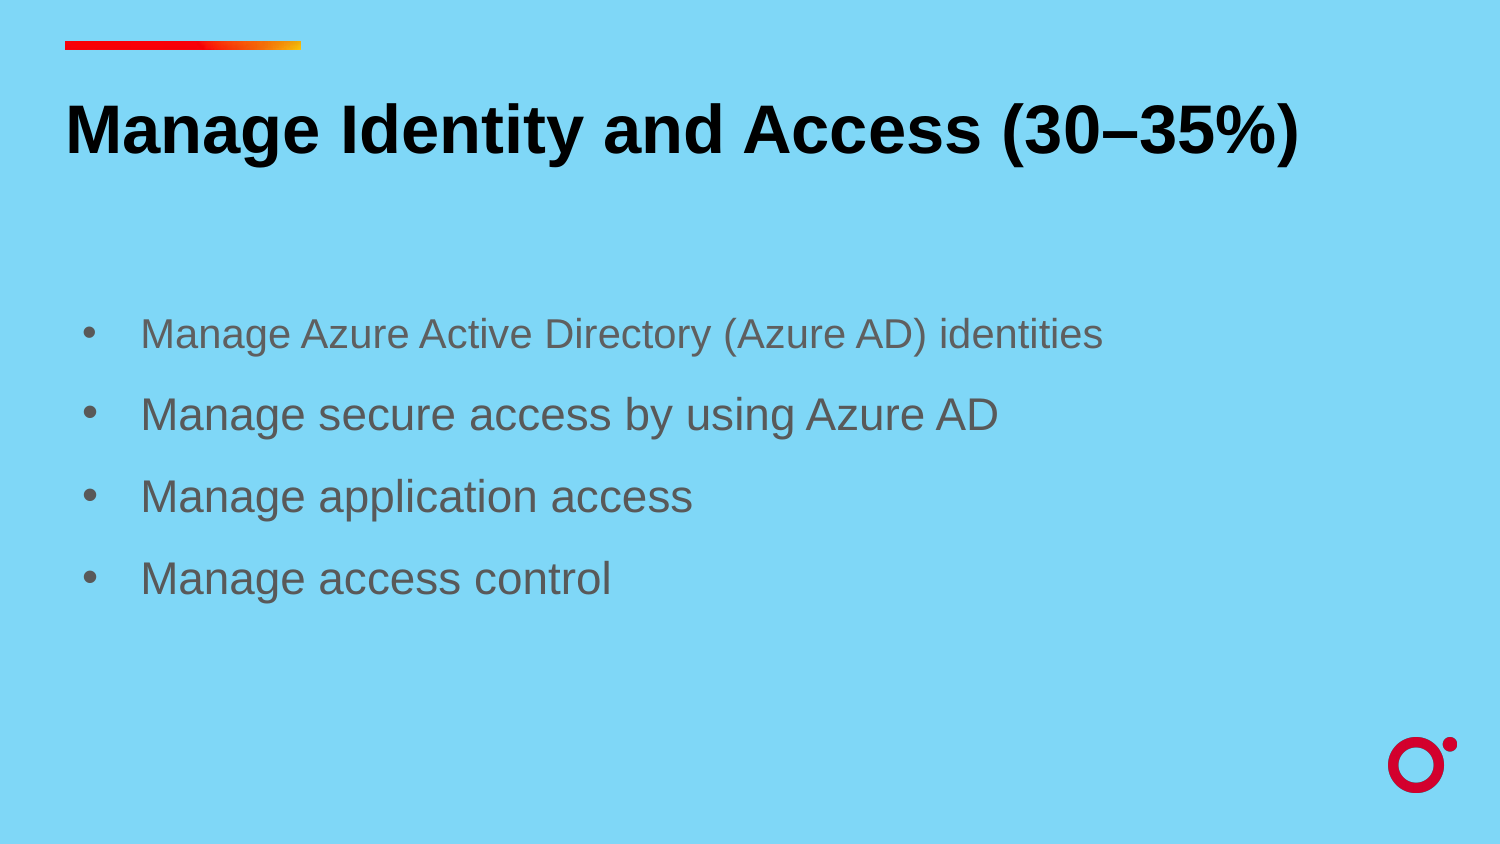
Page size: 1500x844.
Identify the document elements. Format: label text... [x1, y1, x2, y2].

picture [65, 41, 301, 50]
picture [1388, 737, 1457, 793]
text_box Manage Azure Active Directory (Azure AD) identities Manage secure access by using Azure AD Manage application access Manage access control [65, 281, 1332, 769]
text_box Manage Identity and Access (30–35%) [65, 57, 1409, 169]
